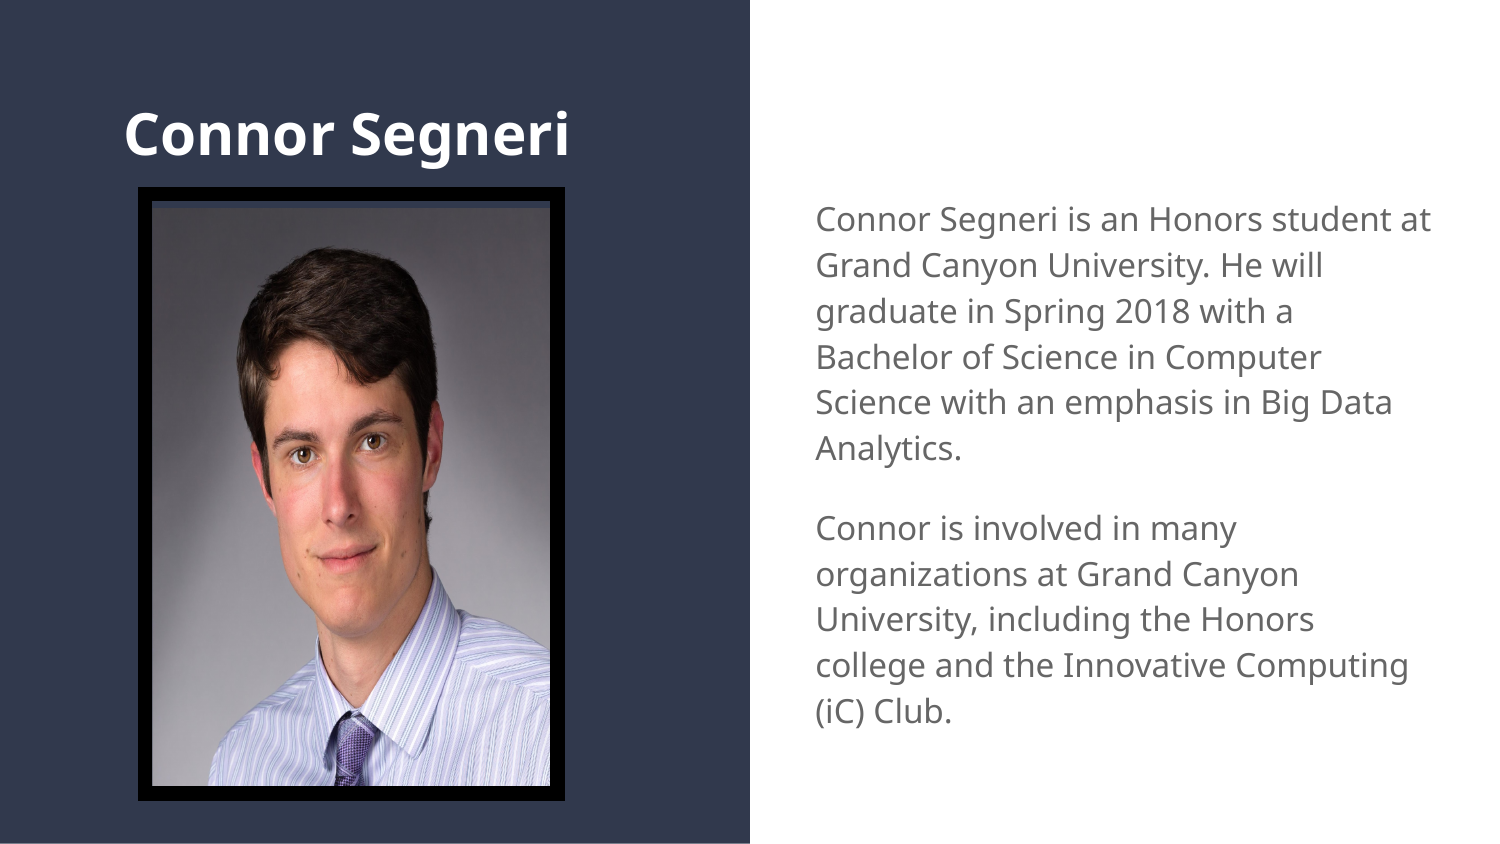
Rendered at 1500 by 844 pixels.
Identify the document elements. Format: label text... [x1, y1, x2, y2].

picture [151, 200, 551, 787]
list Connor Segneri is an Honors student at Grand Canyon University. He will graduate in Spring 2018 with a Bachelor of Science in Computer Science with an emphasis in Big Data Analytics. Connor is involved in many organizations at Grand Canyon University, including the Honors college and the Innovative Computing (iC) Club. [800, 177, 1449, 757]
title Connor Segneri [51, 82, 659, 419]
